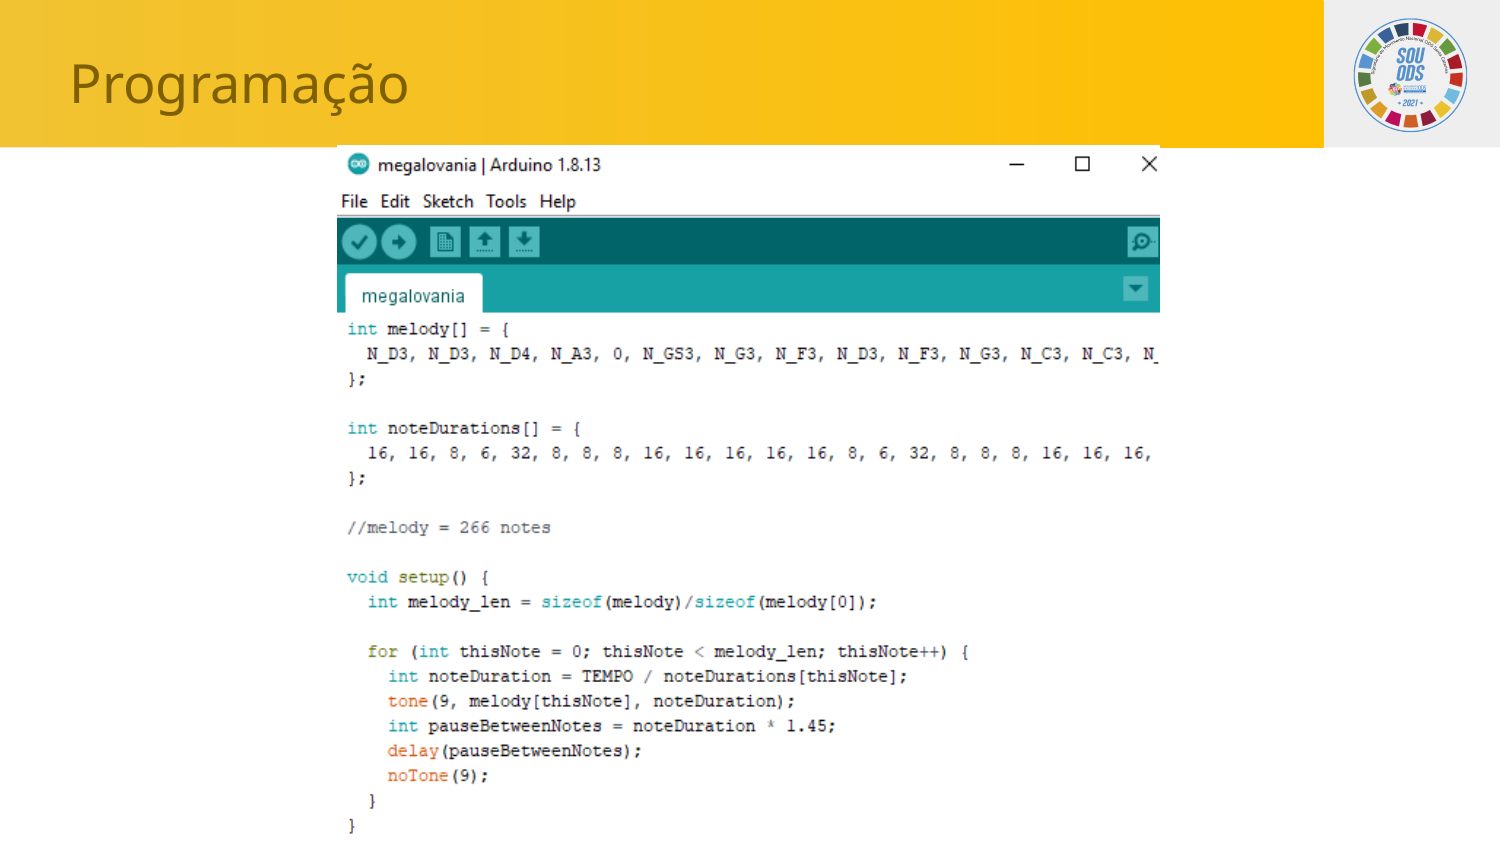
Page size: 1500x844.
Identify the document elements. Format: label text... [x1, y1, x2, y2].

picture [1350, 12, 1474, 136]
picture [337, 145, 1160, 844]
title Programação [54, 34, 1320, 115]
